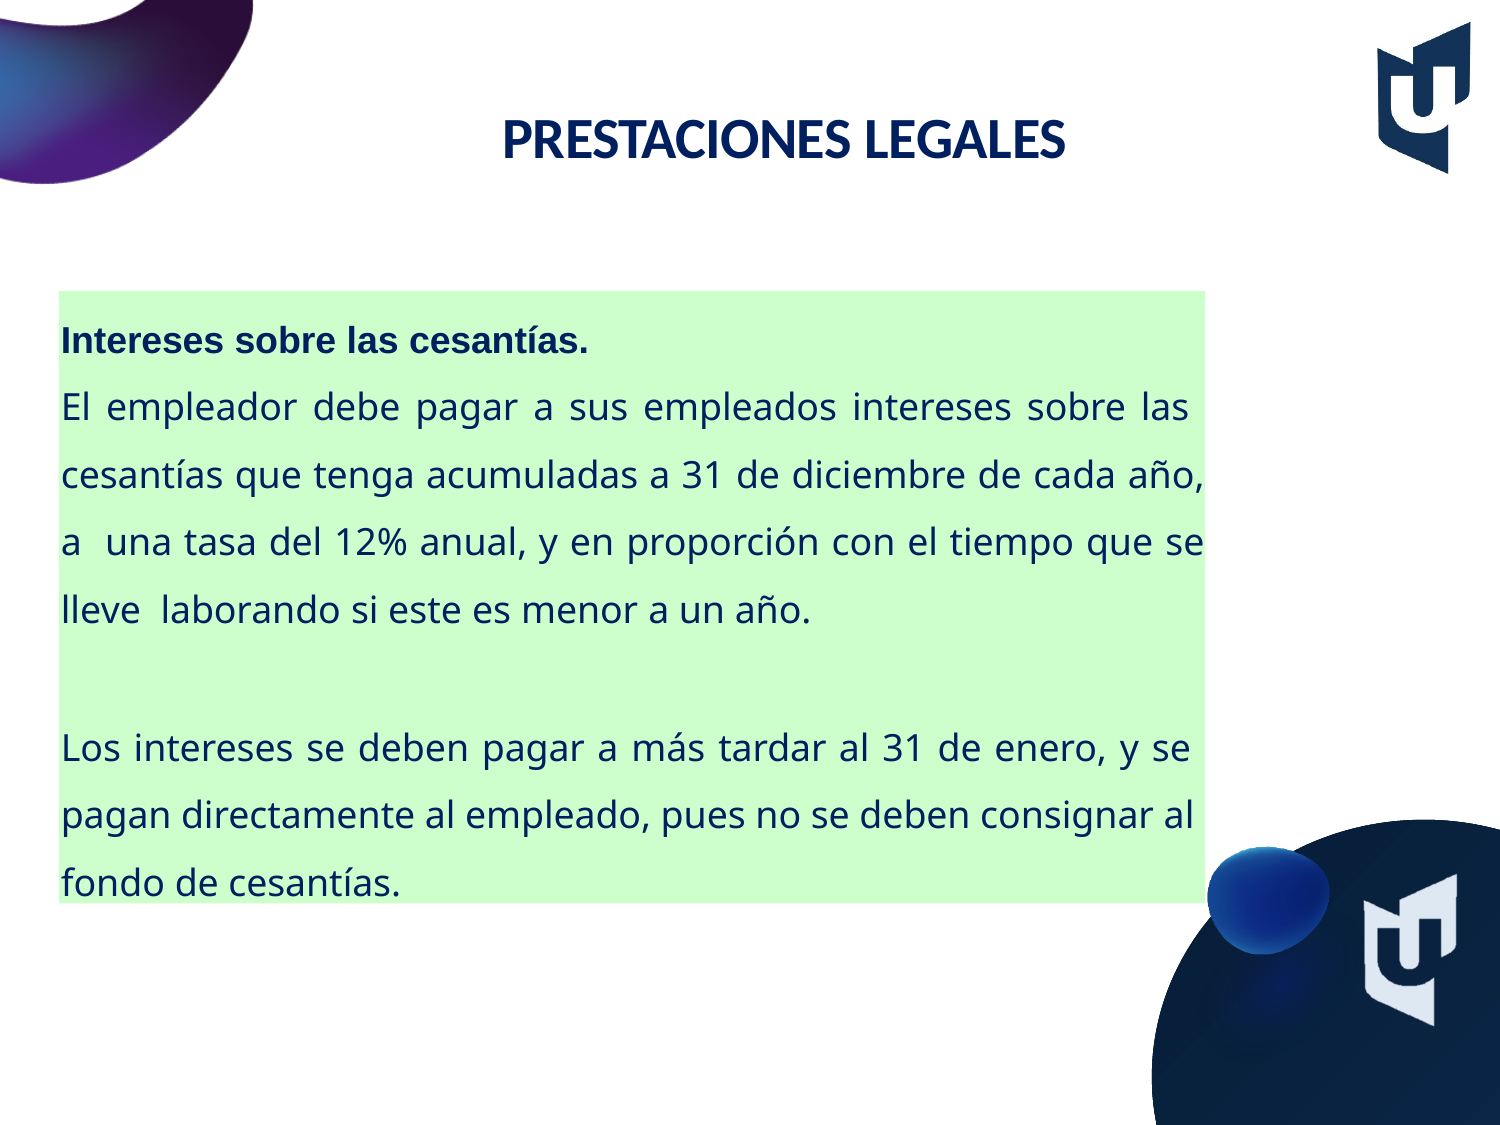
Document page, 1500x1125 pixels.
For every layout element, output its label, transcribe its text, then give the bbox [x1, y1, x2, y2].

title PRESTACIONES LEGALES [500, 39, 1081, 230]
text_box [1150, 818, 1500, 1125]
picture [1367, 16, 1481, 178]
text_box Intereses sobre las cesantías. El empleador debe pagar a sus empleados intereses sobre las cesantías que tenga acumuladas a 31 de diciembre de cada año, a una tasa del 12% anual, y en proporción con el tiempo que se lleve laborando si este es menor a un año. Los intereses se deben pagar a más tardar al 31 de enero, y se pagan directamente al empleado, pues no se deben consignar al fondo de cesantías. [58, 290, 1206, 904]
picture [1152, 711, 1467, 1100]
picture [0, 0, 428, 646]
